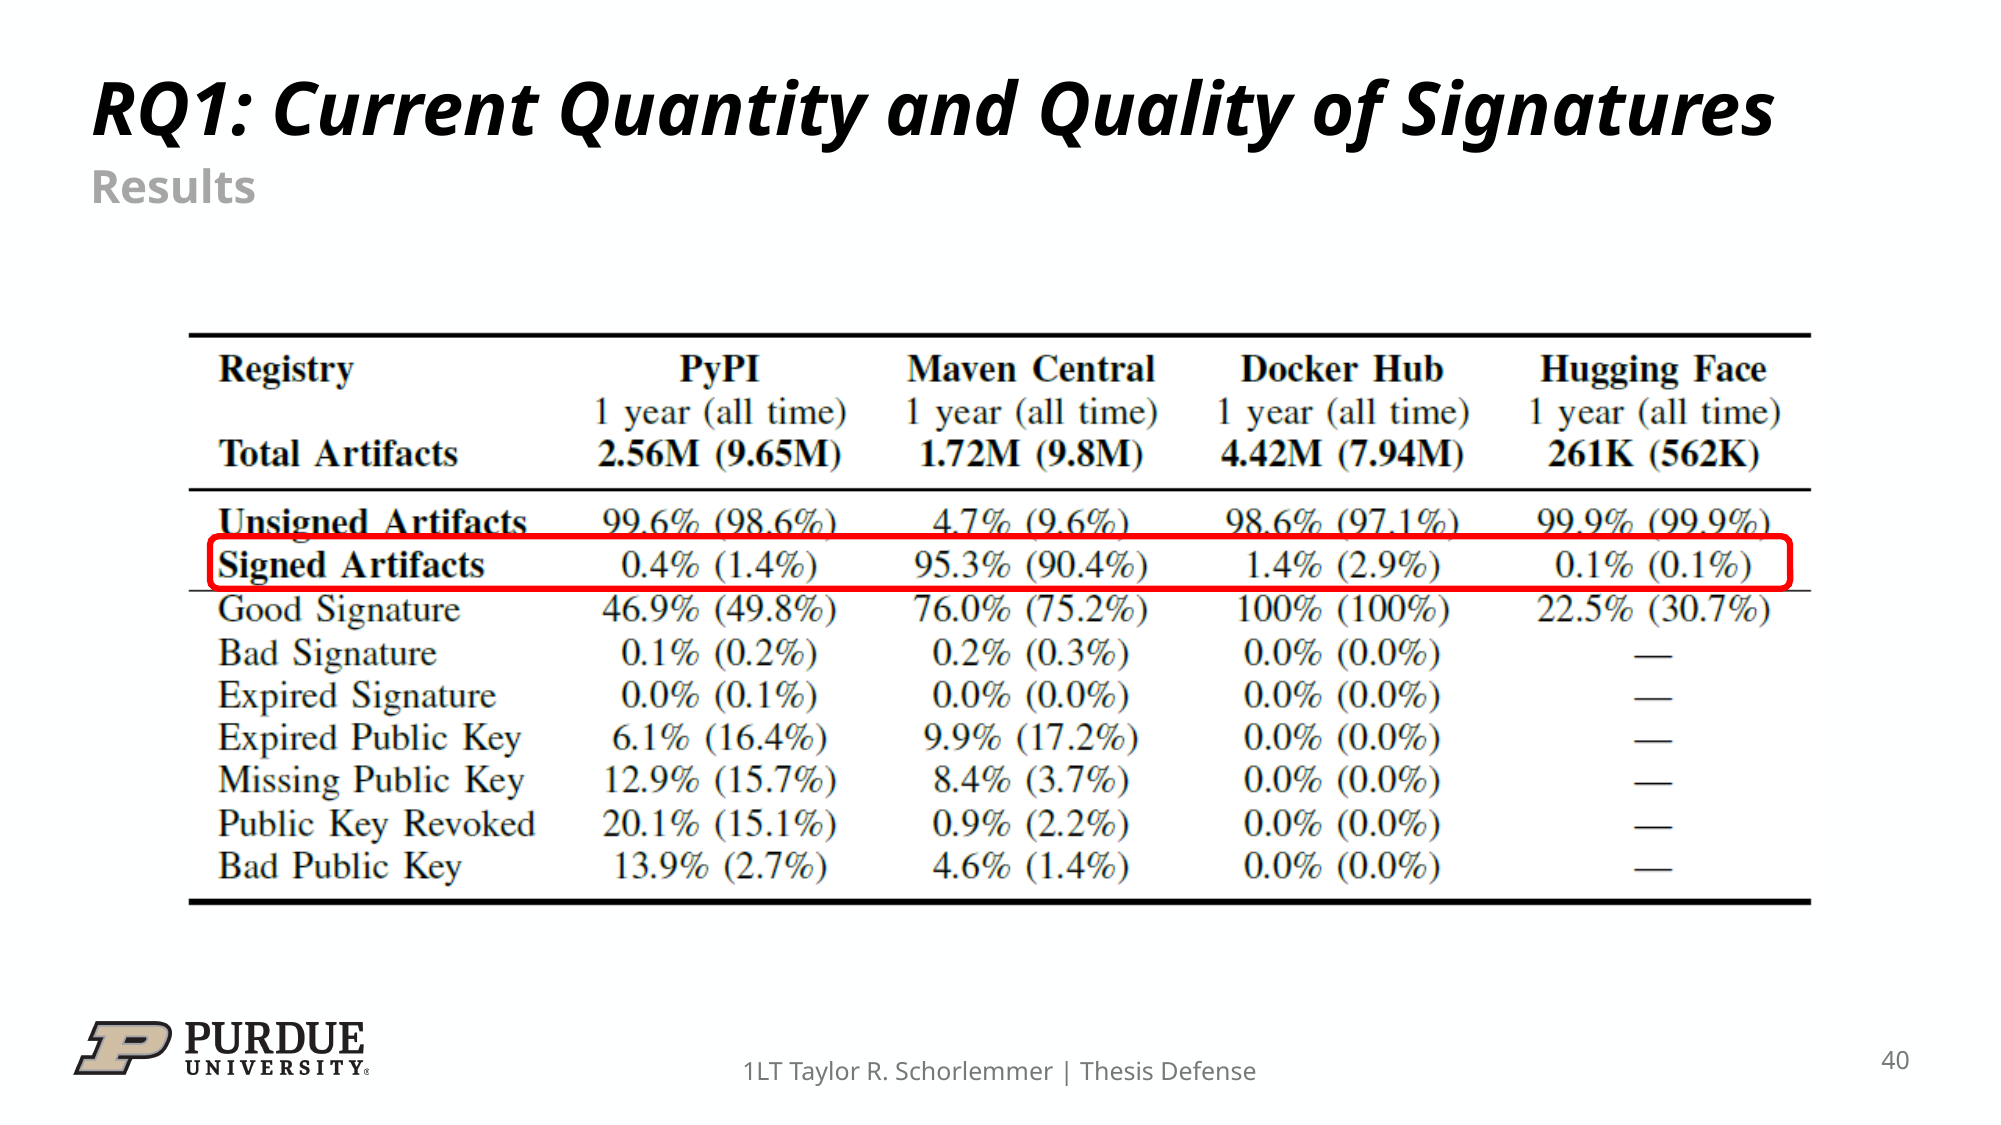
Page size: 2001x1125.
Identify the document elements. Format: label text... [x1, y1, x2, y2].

list Results [75, 156, 1925, 217]
footer 1LT Taylor R. Schorlemmer | Thesis Defense [662, 1042, 1338, 1103]
title RQ1: Current Quantity and Quality of Signatures [76, 63, 1925, 156]
slide_number 40 [1730, 1031, 1925, 1092]
text_box [101, 278, 1950, 1009]
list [186, 327, 1816, 910]
